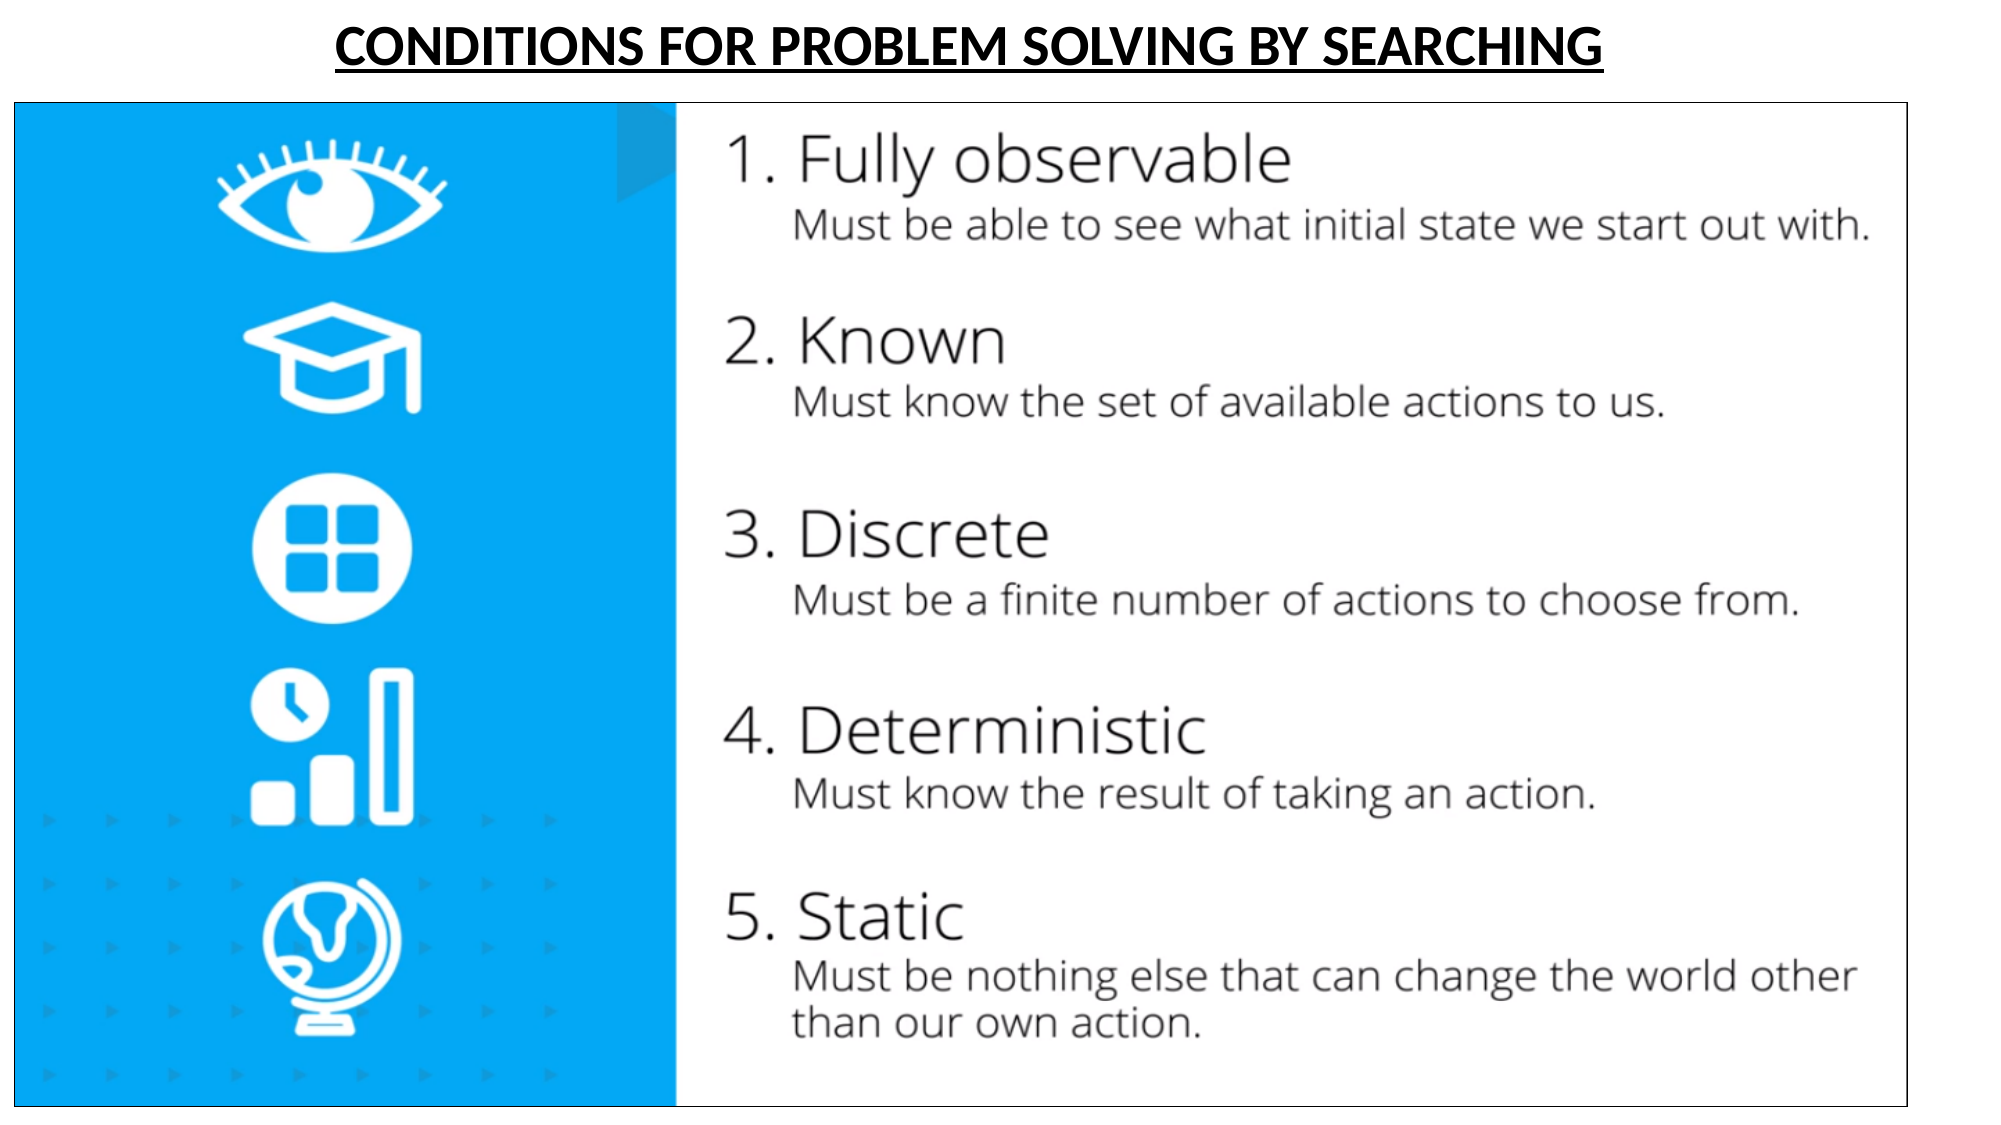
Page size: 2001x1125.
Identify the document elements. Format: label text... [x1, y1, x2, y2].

text_box CONDITIONS FOR PROBLEM SOLVING BY SEARCHING [320, 0, 1619, 85]
picture [262, 878, 403, 1037]
picture [368, 667, 415, 826]
picture [250, 667, 330, 743]
picture [674, 102, 1908, 1107]
picture [217, 139, 448, 253]
picture [243, 301, 422, 414]
picture [251, 473, 413, 625]
picture [250, 780, 298, 826]
picture [310, 755, 356, 827]
